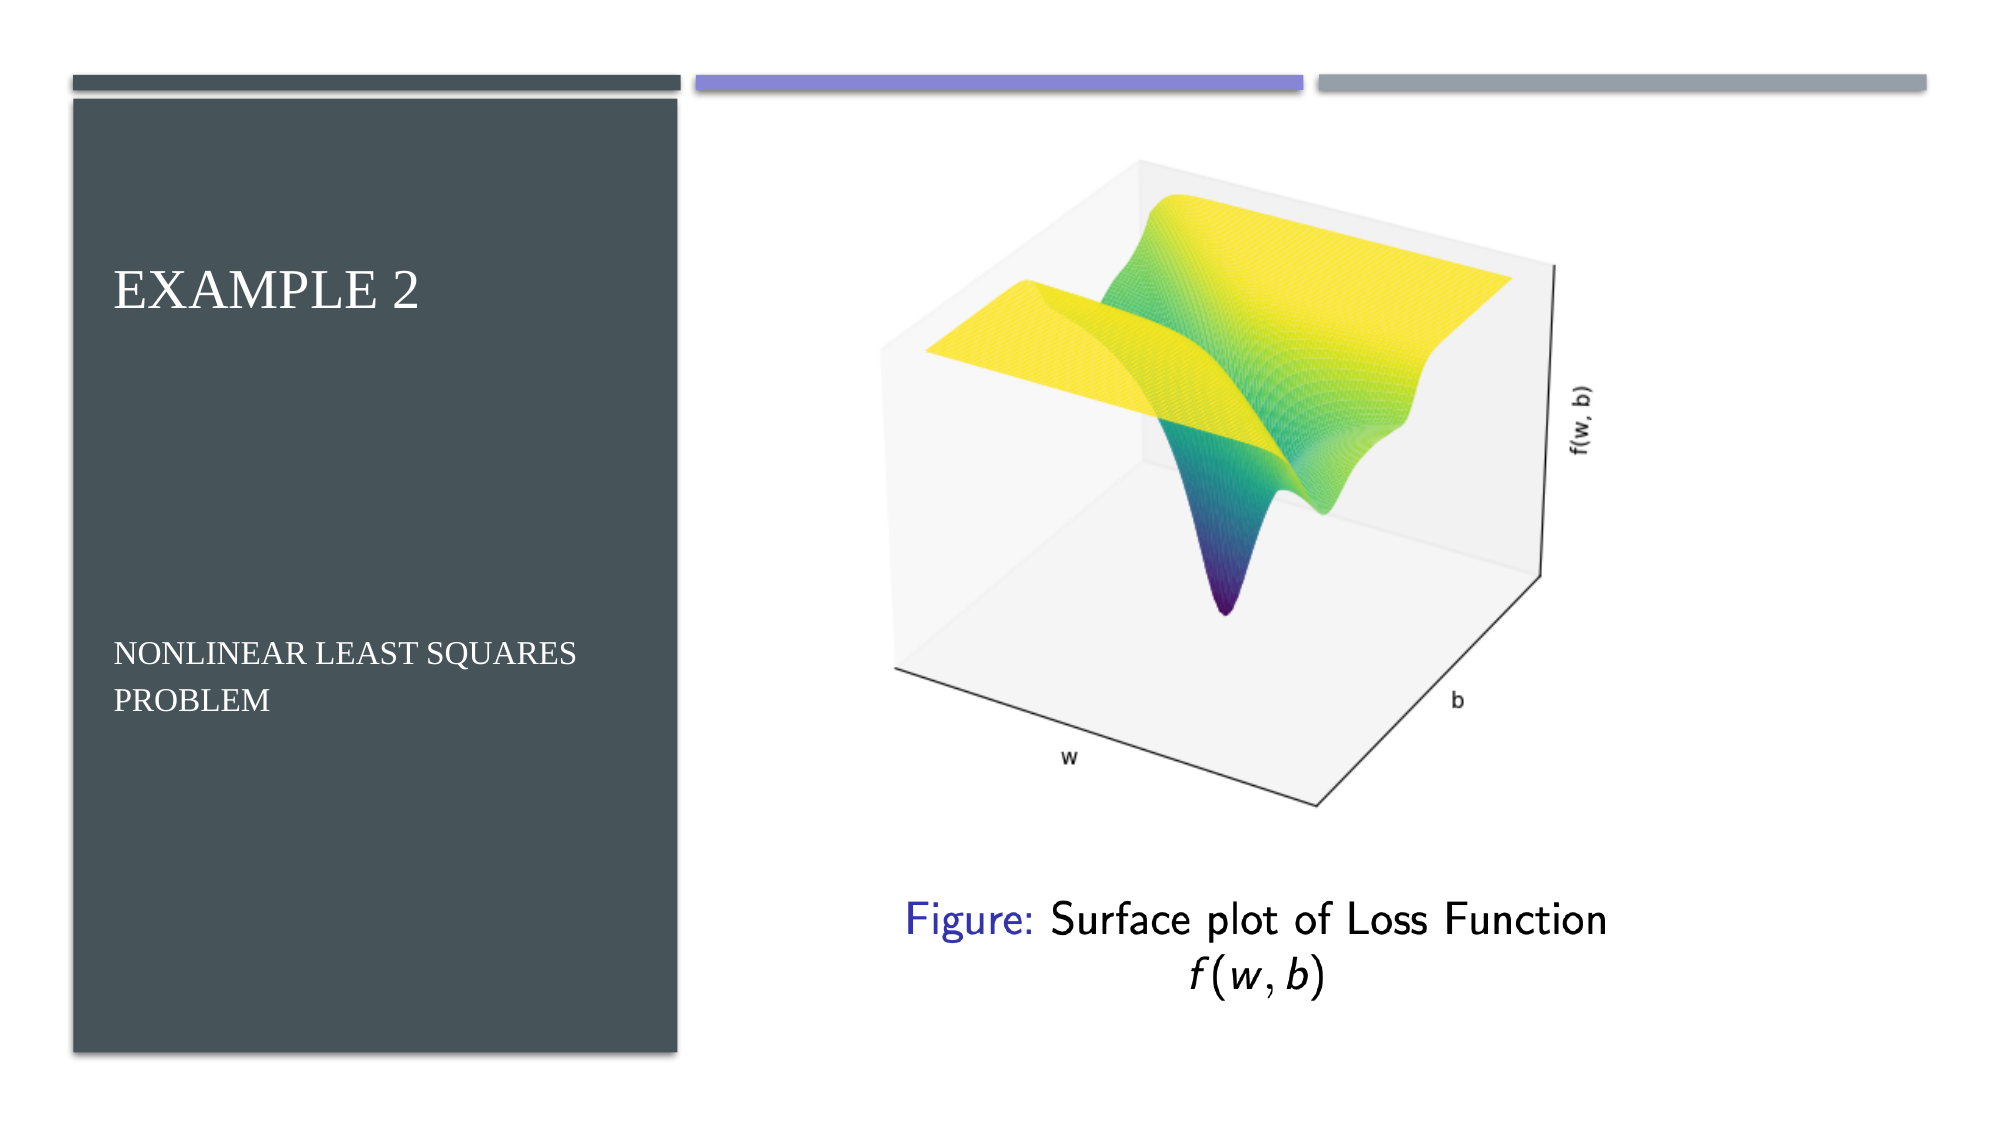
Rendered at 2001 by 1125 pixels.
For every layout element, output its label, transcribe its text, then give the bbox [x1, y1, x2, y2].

picture [897, 880, 1610, 1013]
title Example 2 [98, 115, 658, 329]
picture [850, 140, 1610, 821]
list Nonlinear Least Squares Problem [98, 357, 658, 985]
